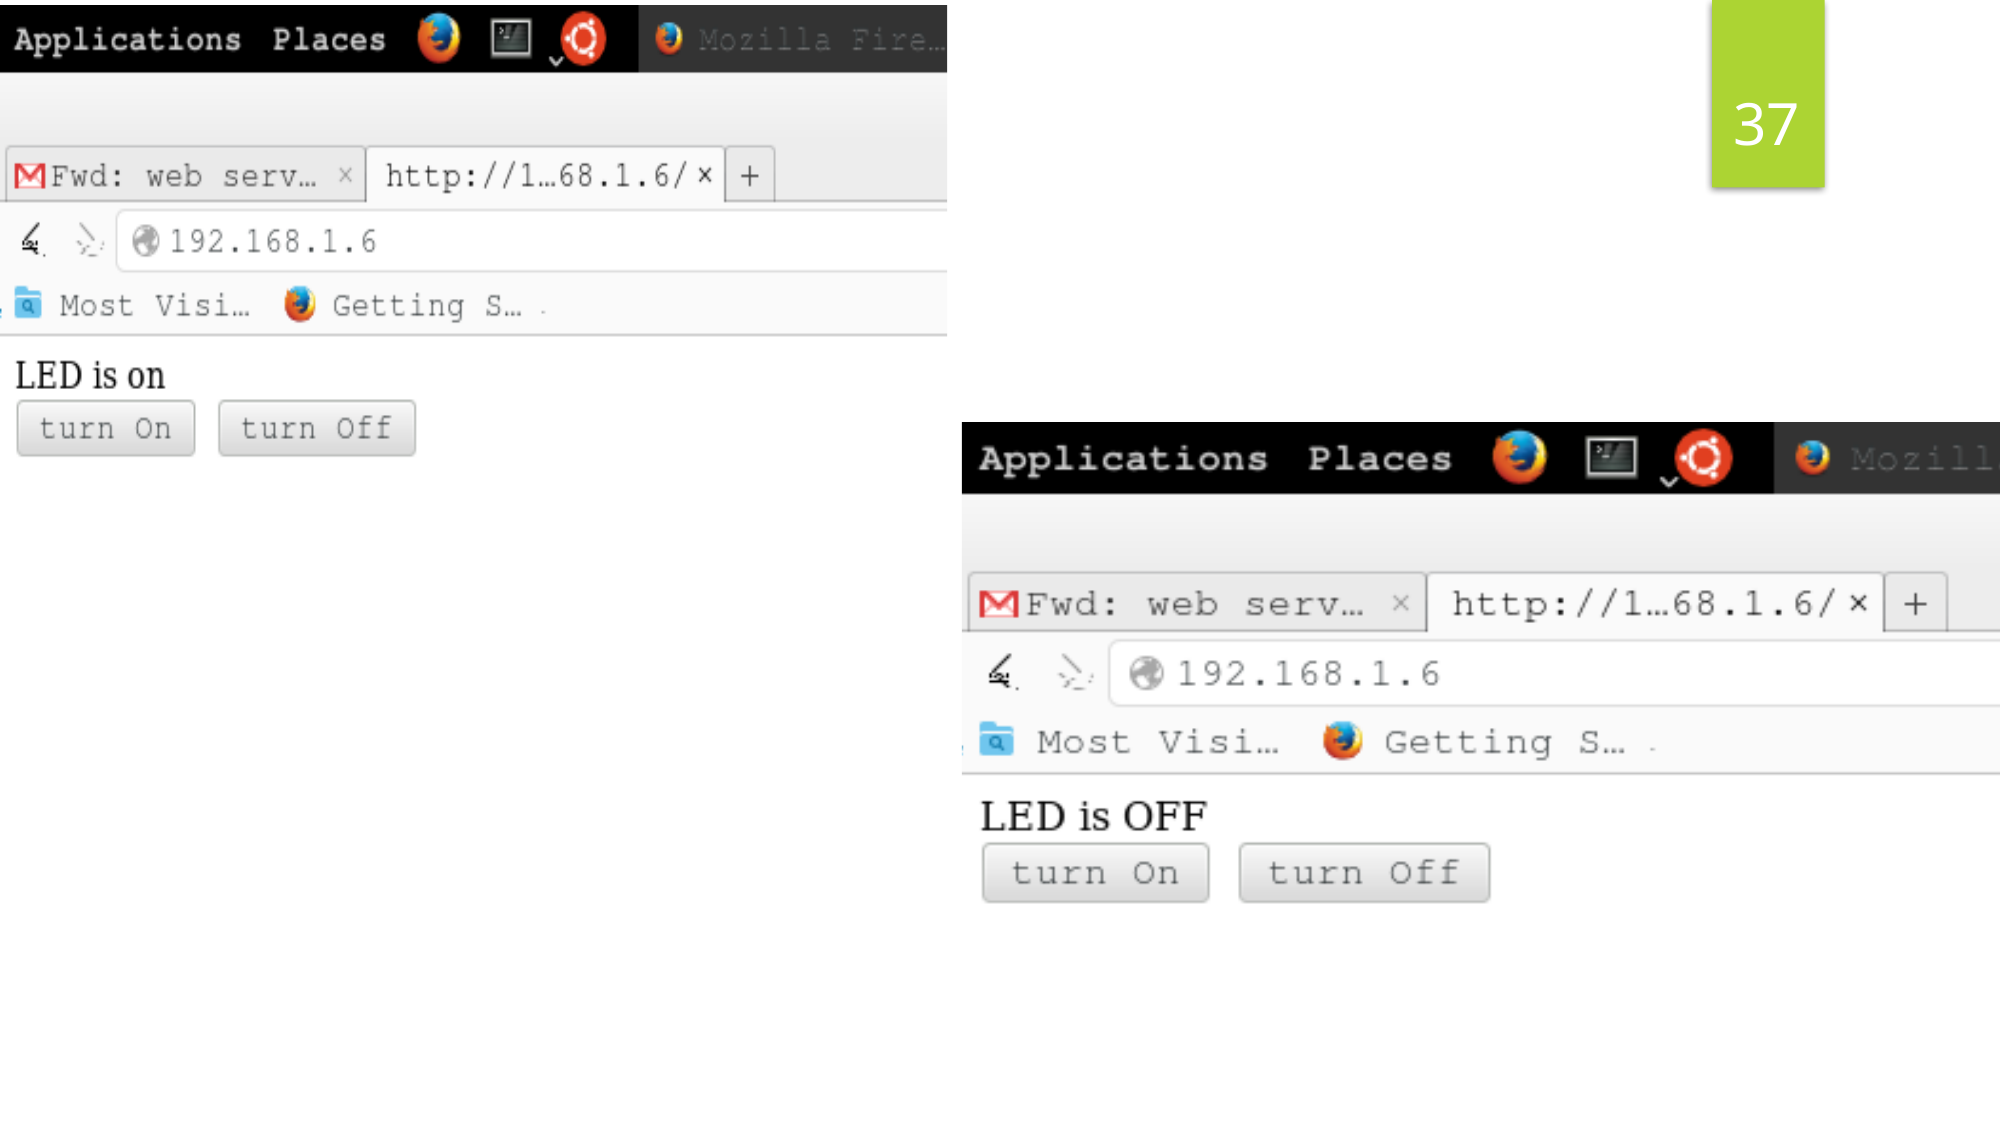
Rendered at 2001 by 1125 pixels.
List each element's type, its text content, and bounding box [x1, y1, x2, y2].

picture [961, 421, 2000, 1125]
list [0, 0, 948, 751]
slide_number 37 [1698, 48, 1836, 175]
